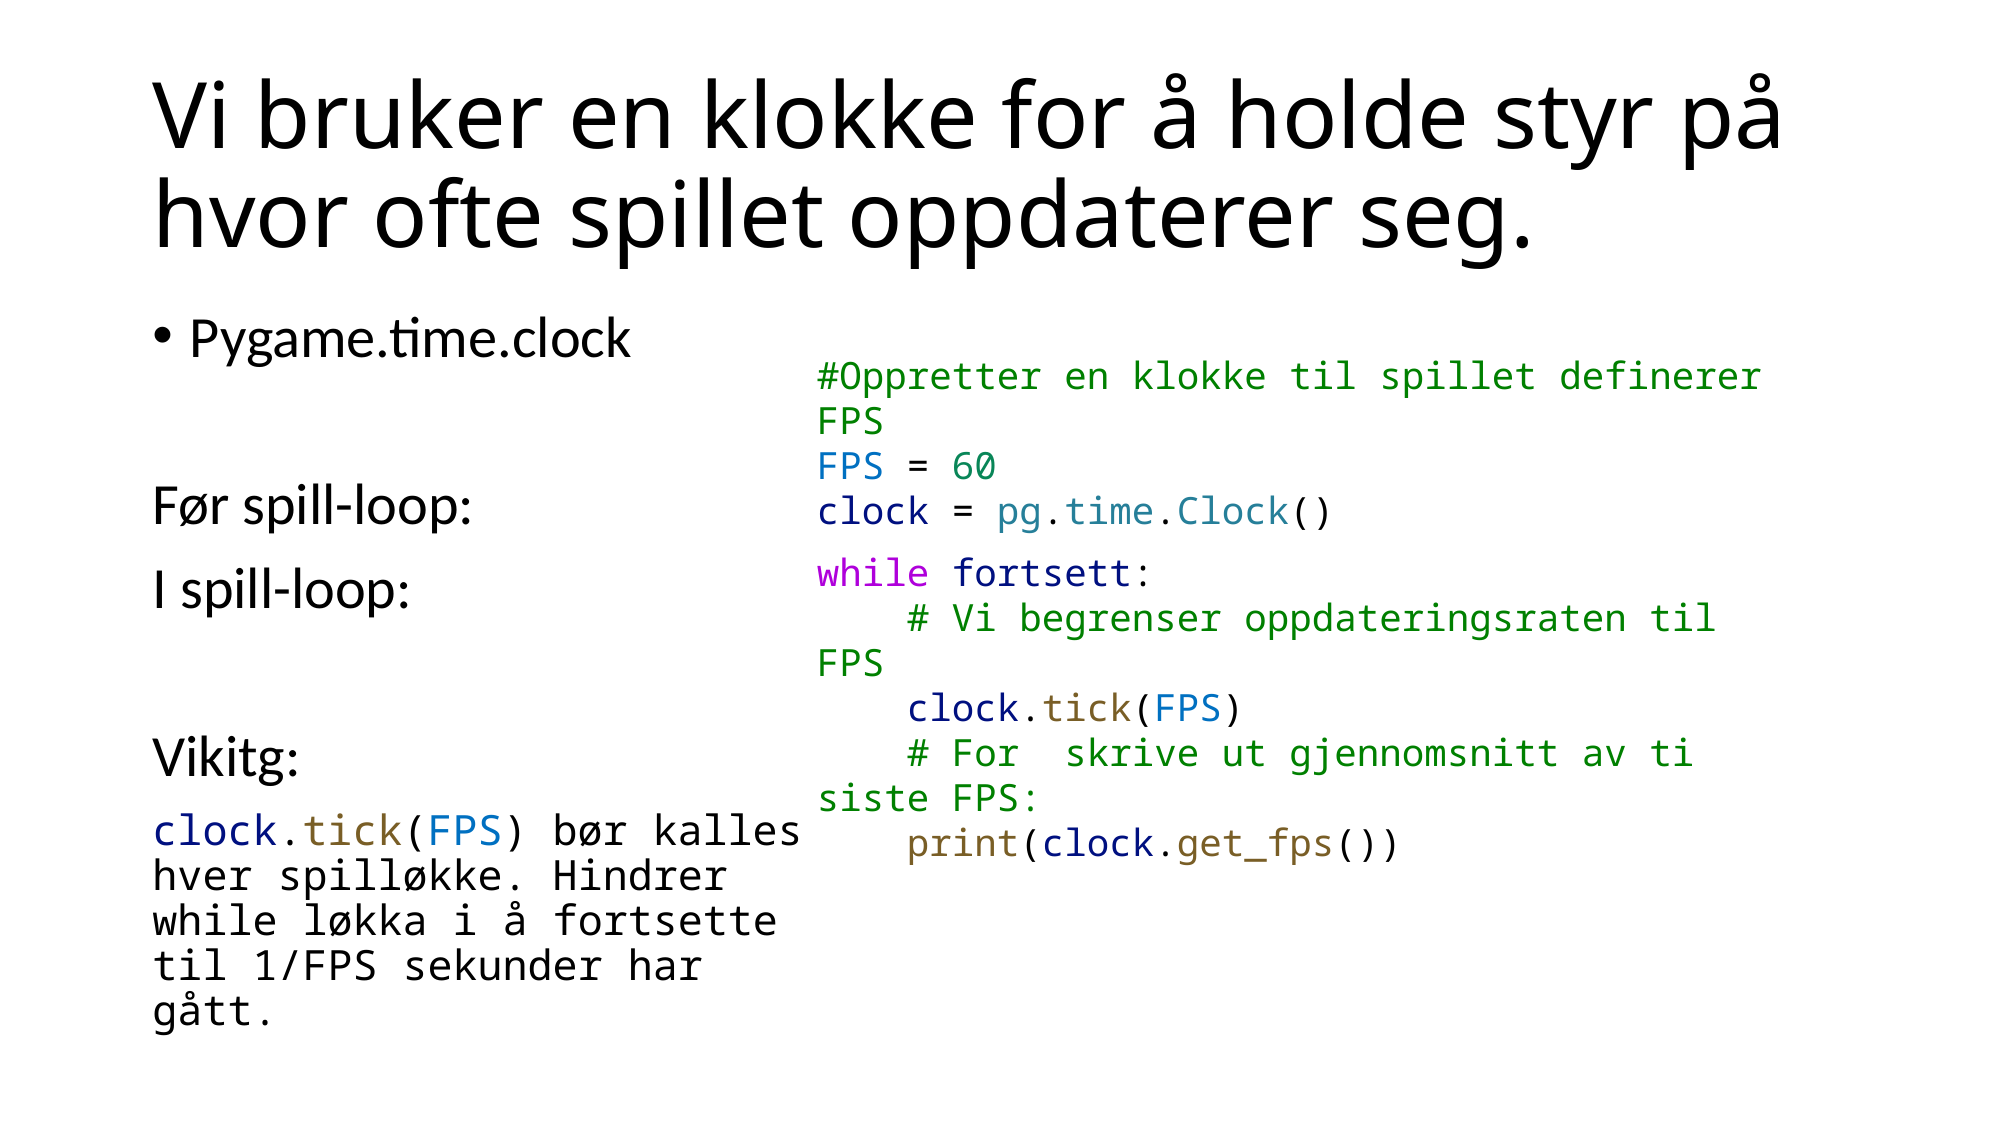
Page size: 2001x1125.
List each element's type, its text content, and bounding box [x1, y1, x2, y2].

text_box while fortsett: # Vi begrenser oppdateringsraten til FPS clock.tick(FPS) # For skrive ut gjennomsnitt av ti siste FPS: print(clock.get_fps()) [802, 541, 1803, 872]
list Pygame.time.clock Før spill-loop: I spill-loop: Vikitg: clock.tick(FPS) bør kalles hver spilløkke. Hindrer while løkka i å fortsette til 1/FPS sekunder har gått. [137, 299, 821, 1014]
title Vi bruker en klokke for å holde styr på hvor ofte spillet oppdaterer seg. [137, 59, 1863, 278]
text_box #Oppretter en klokke til spillet definerer FPS FPS = 60 clock = pg.time.Clock() [802, 299, 1803, 540]
